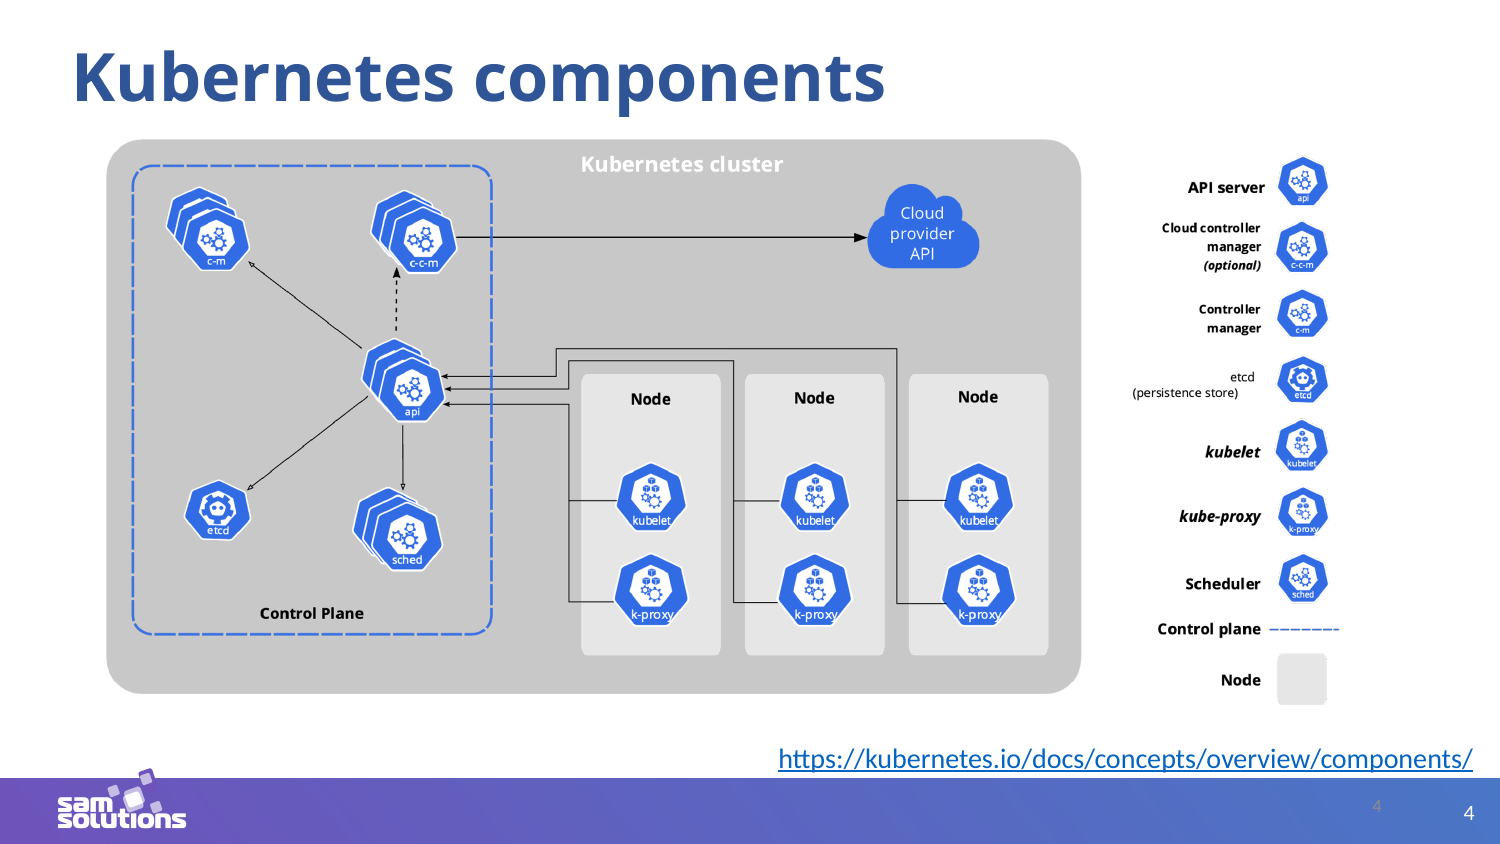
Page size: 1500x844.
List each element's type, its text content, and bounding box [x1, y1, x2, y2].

text_box https://kubernetes.io/docs/concepts/overview/components/ [763, 732, 1489, 782]
picture [91, 124, 1367, 720]
slide_number 4 [1059, 782, 1397, 827]
title Kubernetes components [56, 36, 1439, 125]
picture [56, 763, 188, 829]
